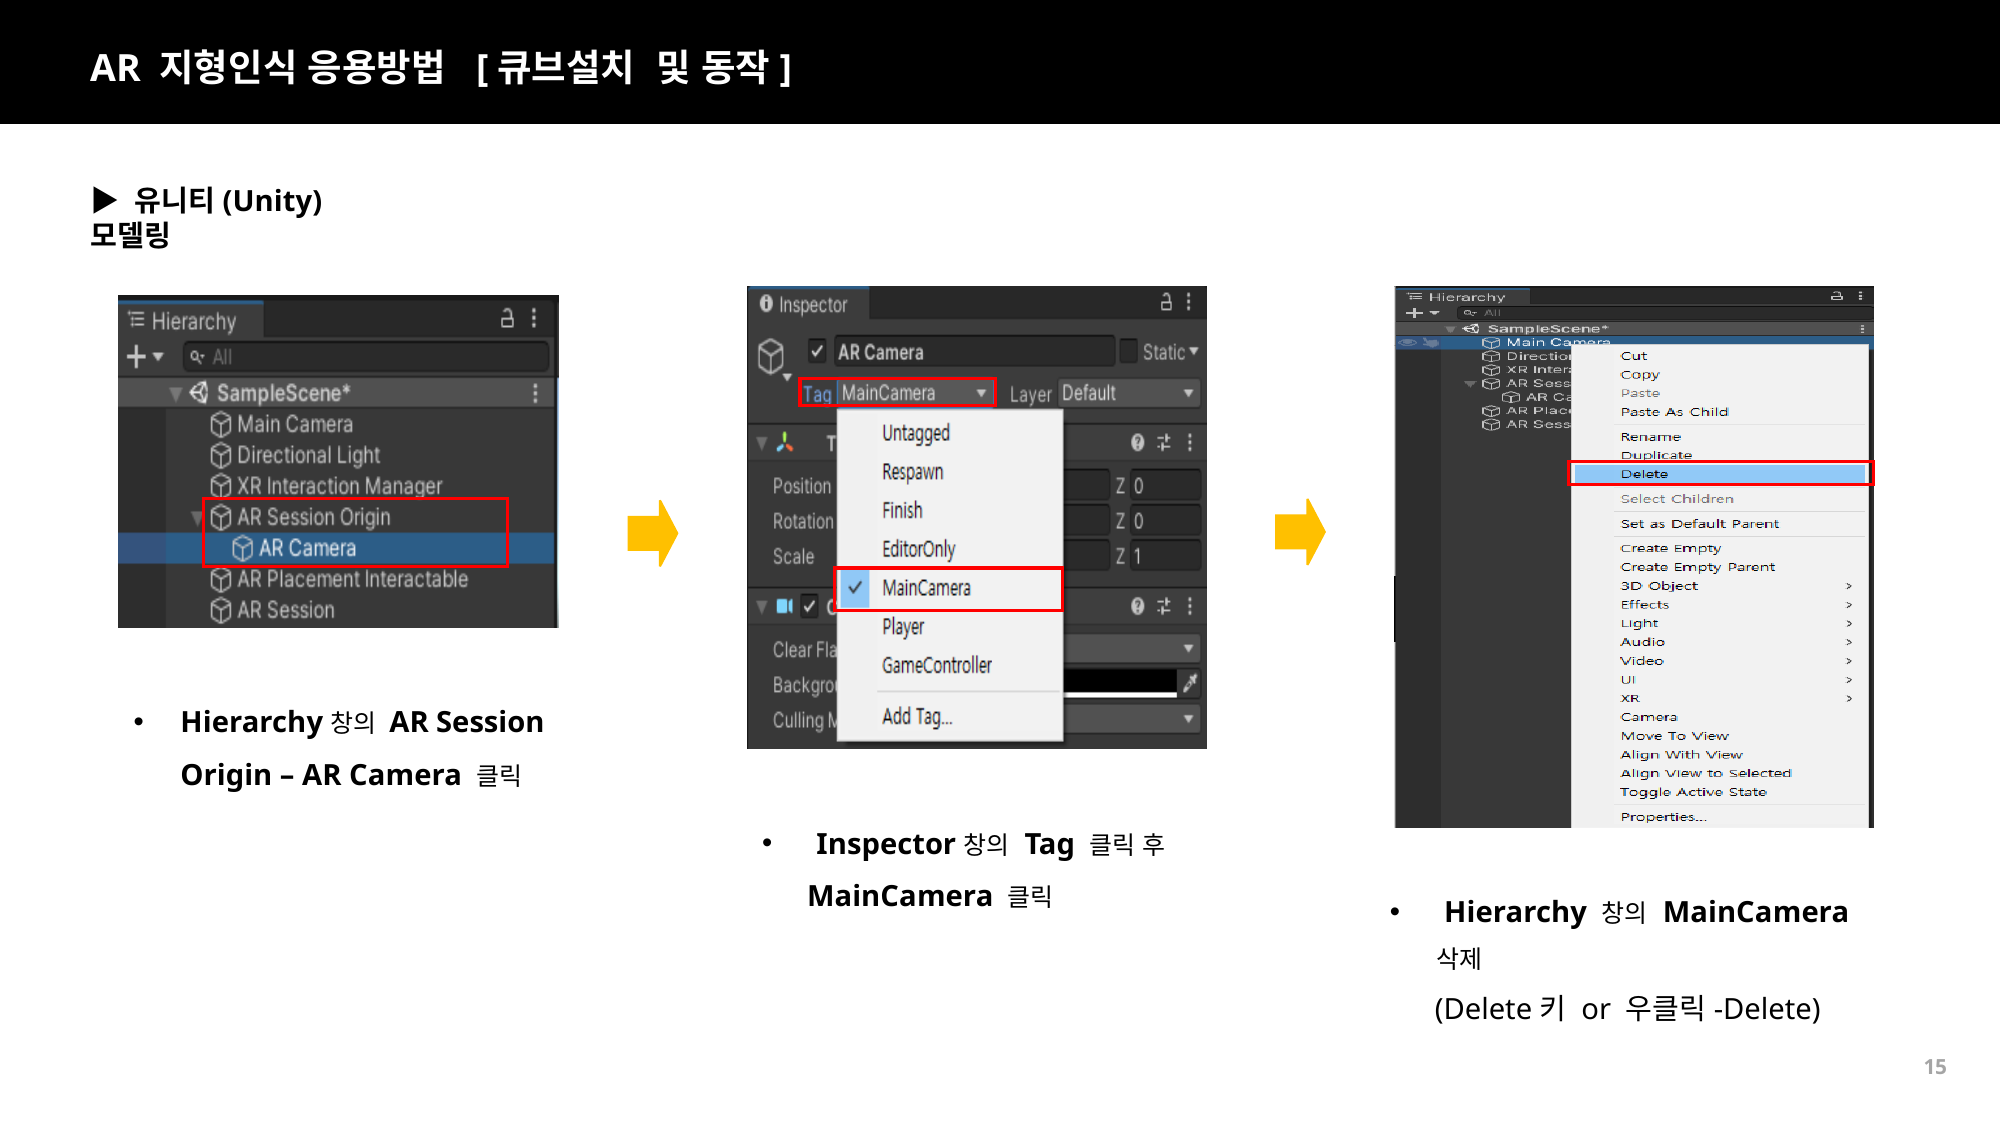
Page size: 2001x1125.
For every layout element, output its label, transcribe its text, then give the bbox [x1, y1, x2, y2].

picture [1394, 286, 1874, 828]
text_box AR 지형인식 응용방법 [큐브설치 및 동작] [75, 36, 876, 97]
text_box Hierarchy 창의 MainCamera 삭제 (Delete키 or 우클릭-Delete) [1375, 868, 1915, 1033]
text_box 15 [1908, 1046, 1963, 1087]
text_box [0, 0, 2000, 125]
text_box ▶ 유니티(Unity) 모델링 [75, 174, 426, 260]
picture [118, 295, 559, 628]
text_box [1275, 498, 1326, 566]
text_box Hierarchy창의 AR Session Origin – AR Camera 클릭 [118, 678, 593, 799]
text_box Inspector창의 Tag 클릭 후 MainCamera 클릭 [747, 800, 1239, 920]
picture [747, 286, 1207, 749]
text_box [627, 499, 679, 567]
